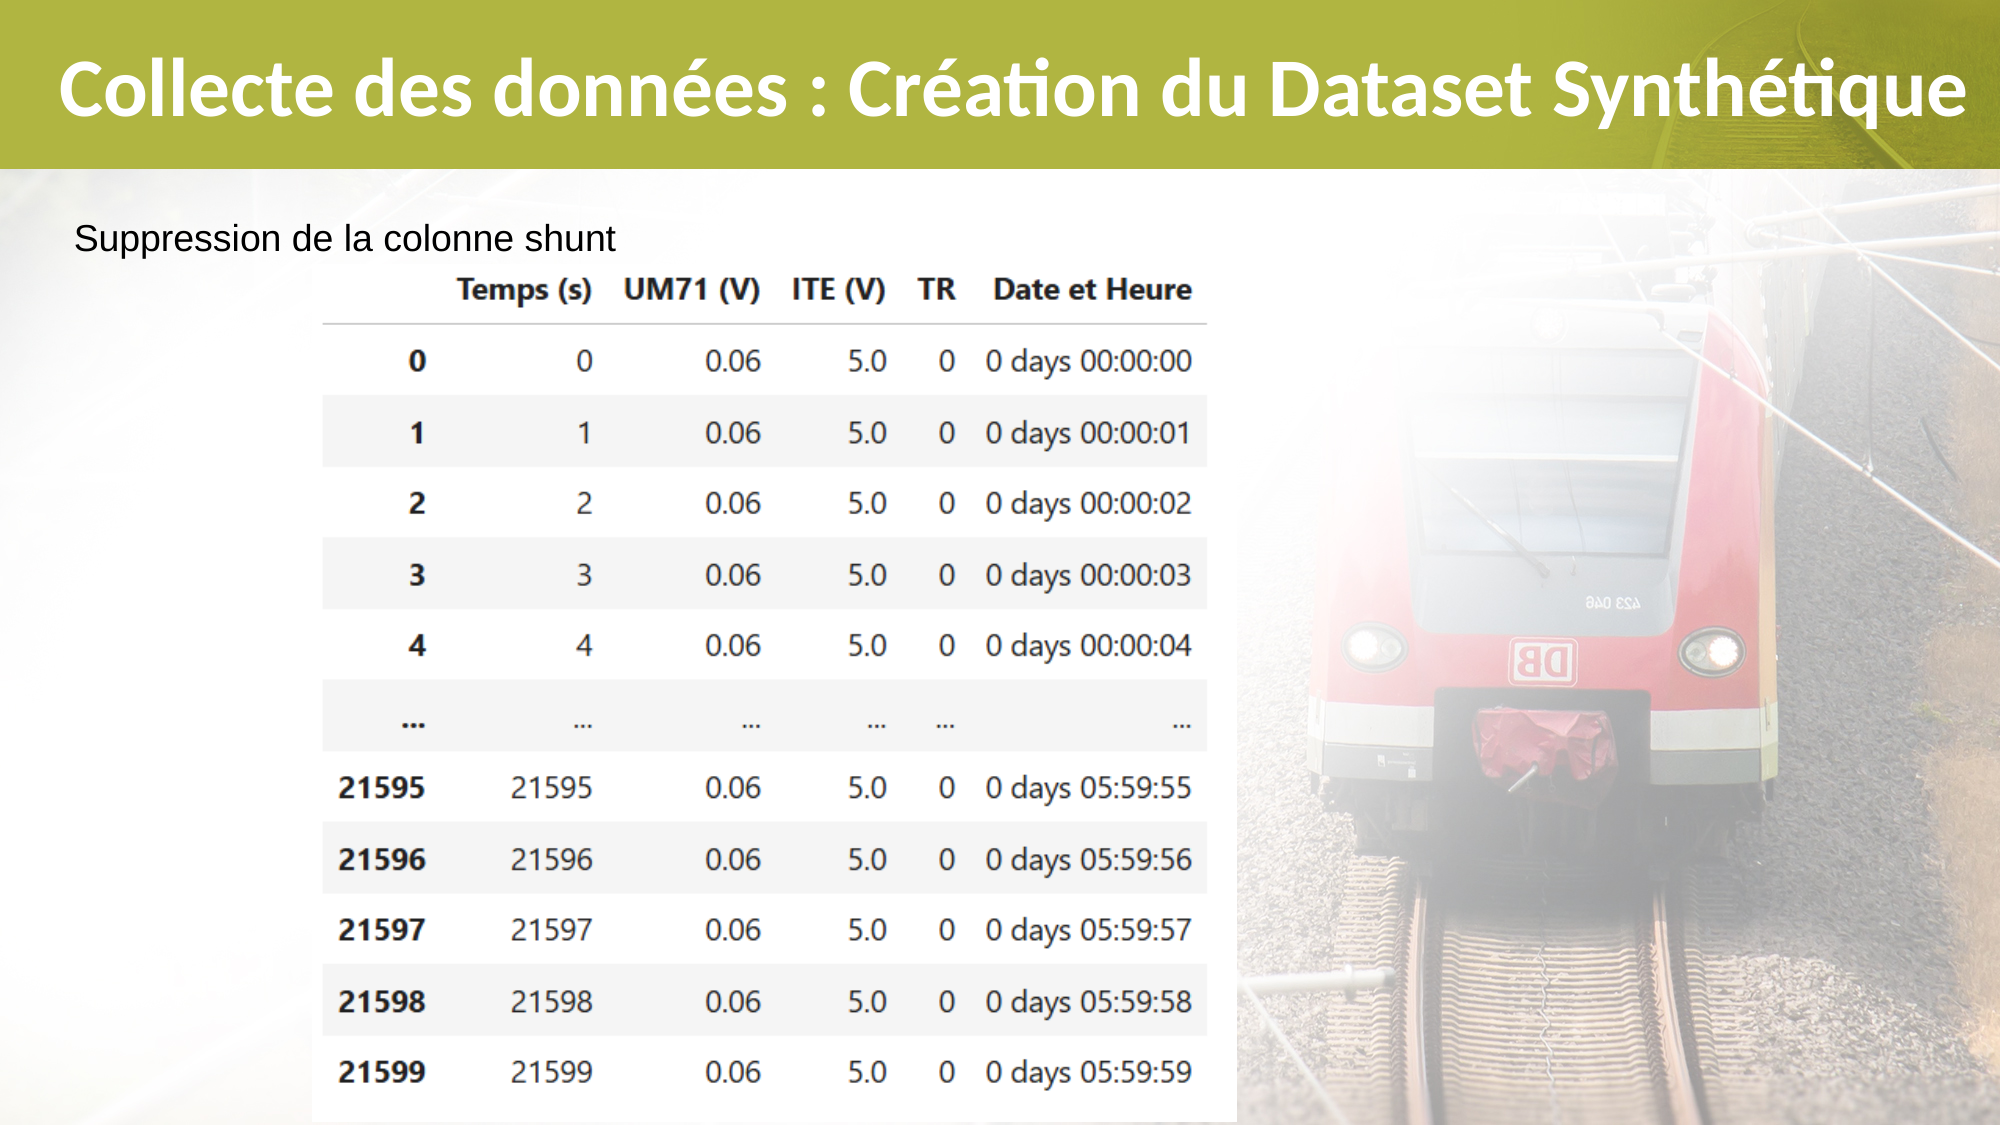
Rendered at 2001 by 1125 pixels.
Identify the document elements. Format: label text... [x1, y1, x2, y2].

title Collecte des données : Création du Dataset Synthétique [29, 17, 2000, 149]
picture [0, 0, 2000, 1125]
text_box Suppression de la colonne shunt [59, 206, 1536, 1093]
